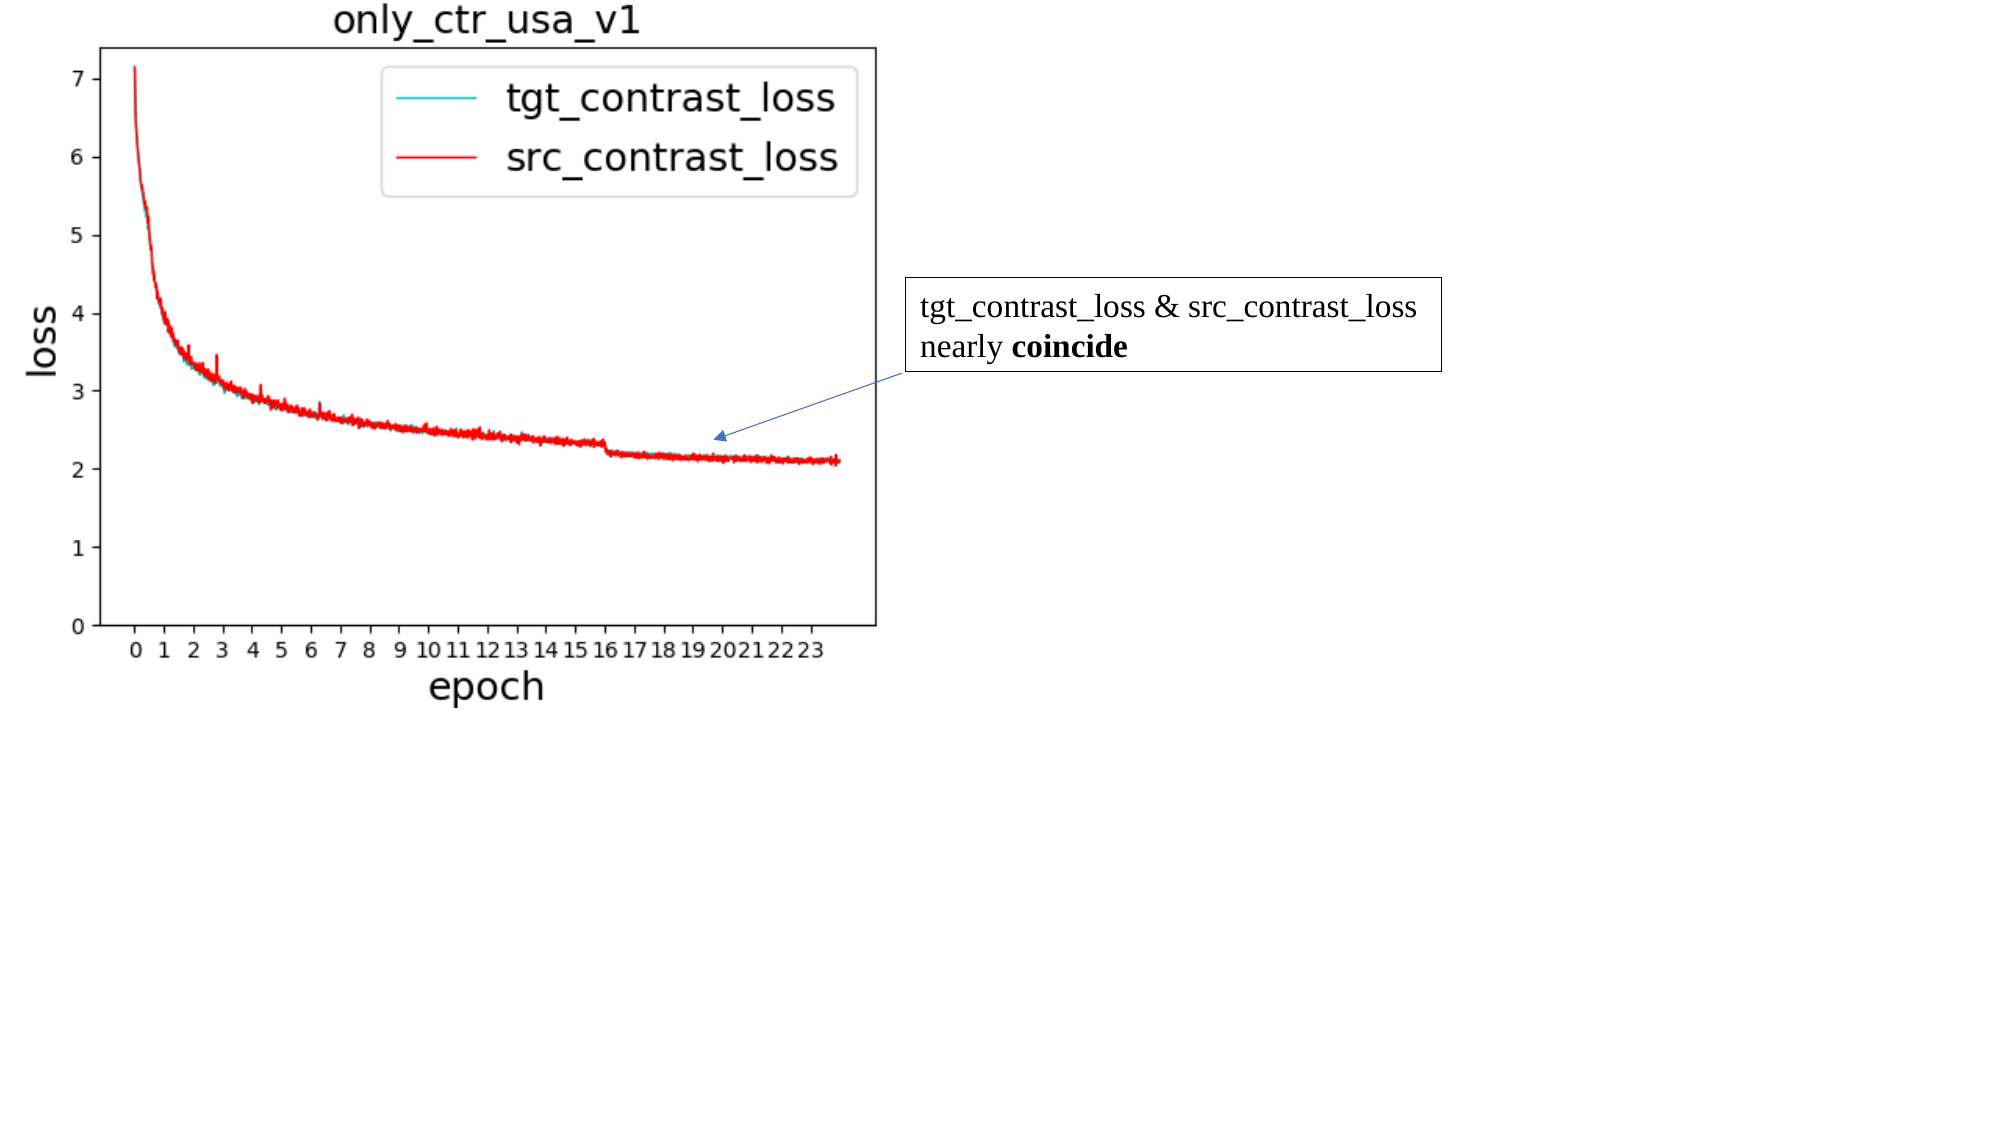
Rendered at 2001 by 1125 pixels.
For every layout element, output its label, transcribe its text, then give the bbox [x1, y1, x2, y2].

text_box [713, 373, 902, 440]
picture [20, 0, 902, 708]
text_box tgt_contrast_loss & src_contrast_loss nearly coincide [905, 277, 1442, 372]
